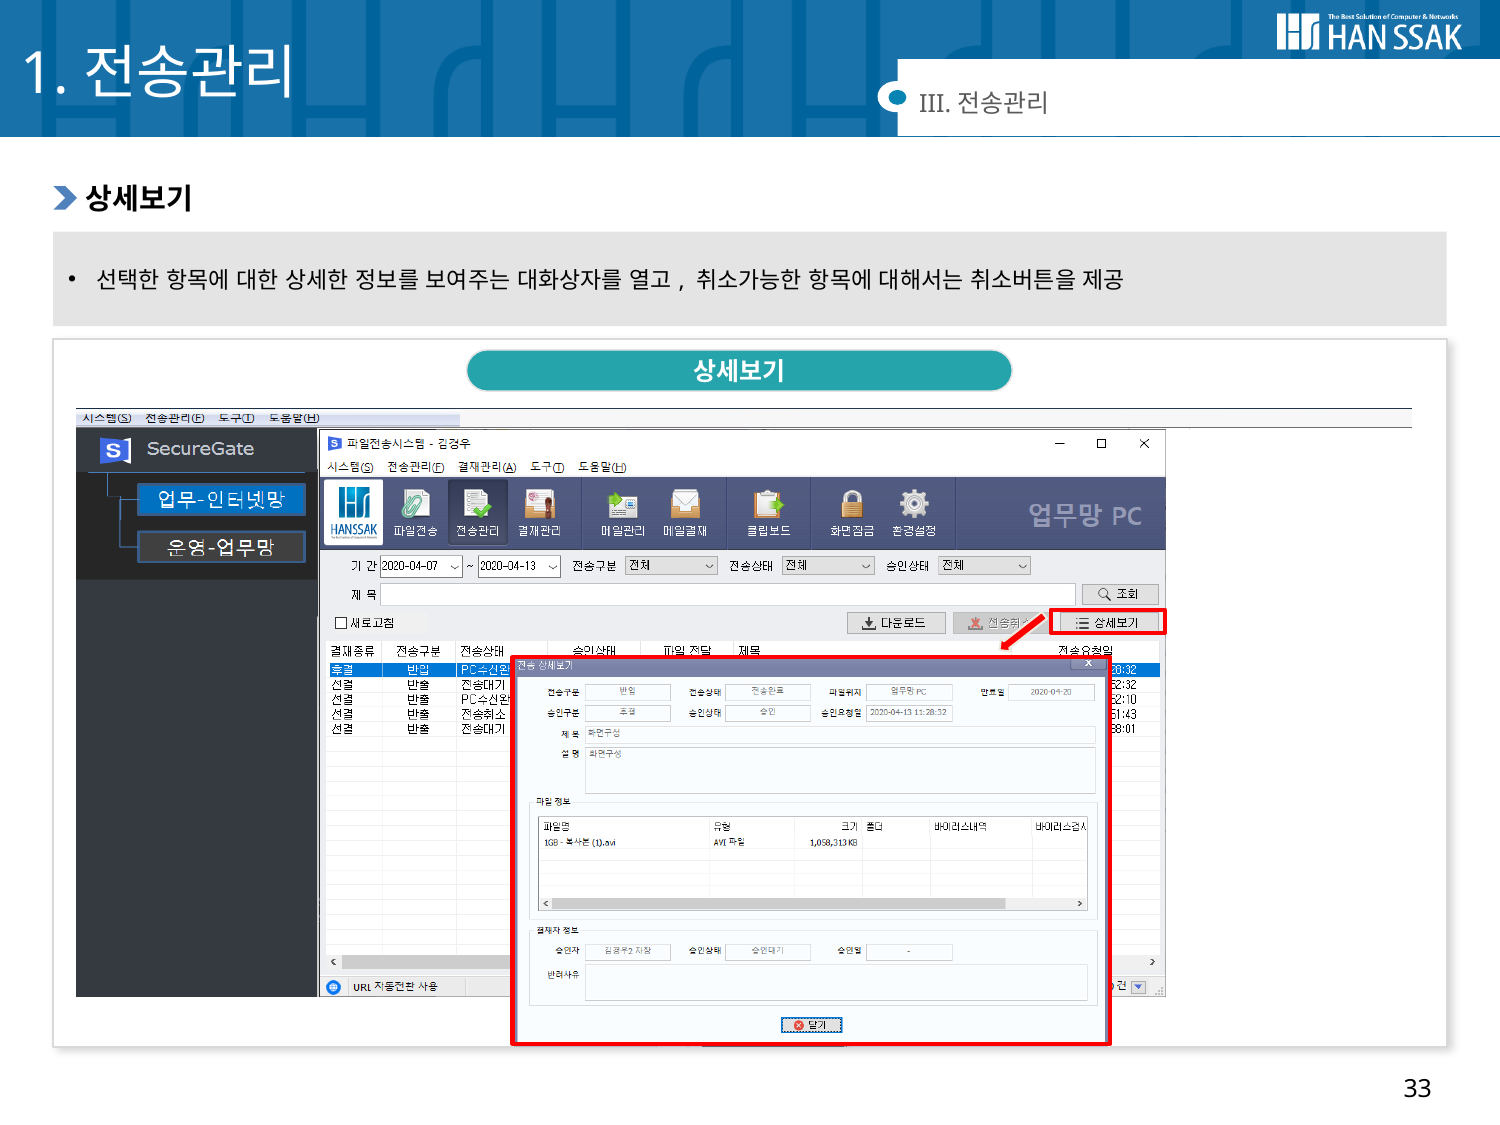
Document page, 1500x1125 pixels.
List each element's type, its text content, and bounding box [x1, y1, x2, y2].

text_box 선택한 항목에 대한 상세한 정보를 보여주는 대화상자를 열고, 취소가능한 항목에 대해서는 취소버튼을 제공 [51, 230, 1449, 328]
picture [76, 408, 1412, 1047]
text_box 상세보기 [466, 349, 1013, 392]
picture [1271, 10, 1483, 51]
text_box III.전송관리 [829, 64, 1382, 125]
text_box 1.전송관리 [5, 27, 939, 113]
text_box 상세보기 [70, 172, 888, 223]
